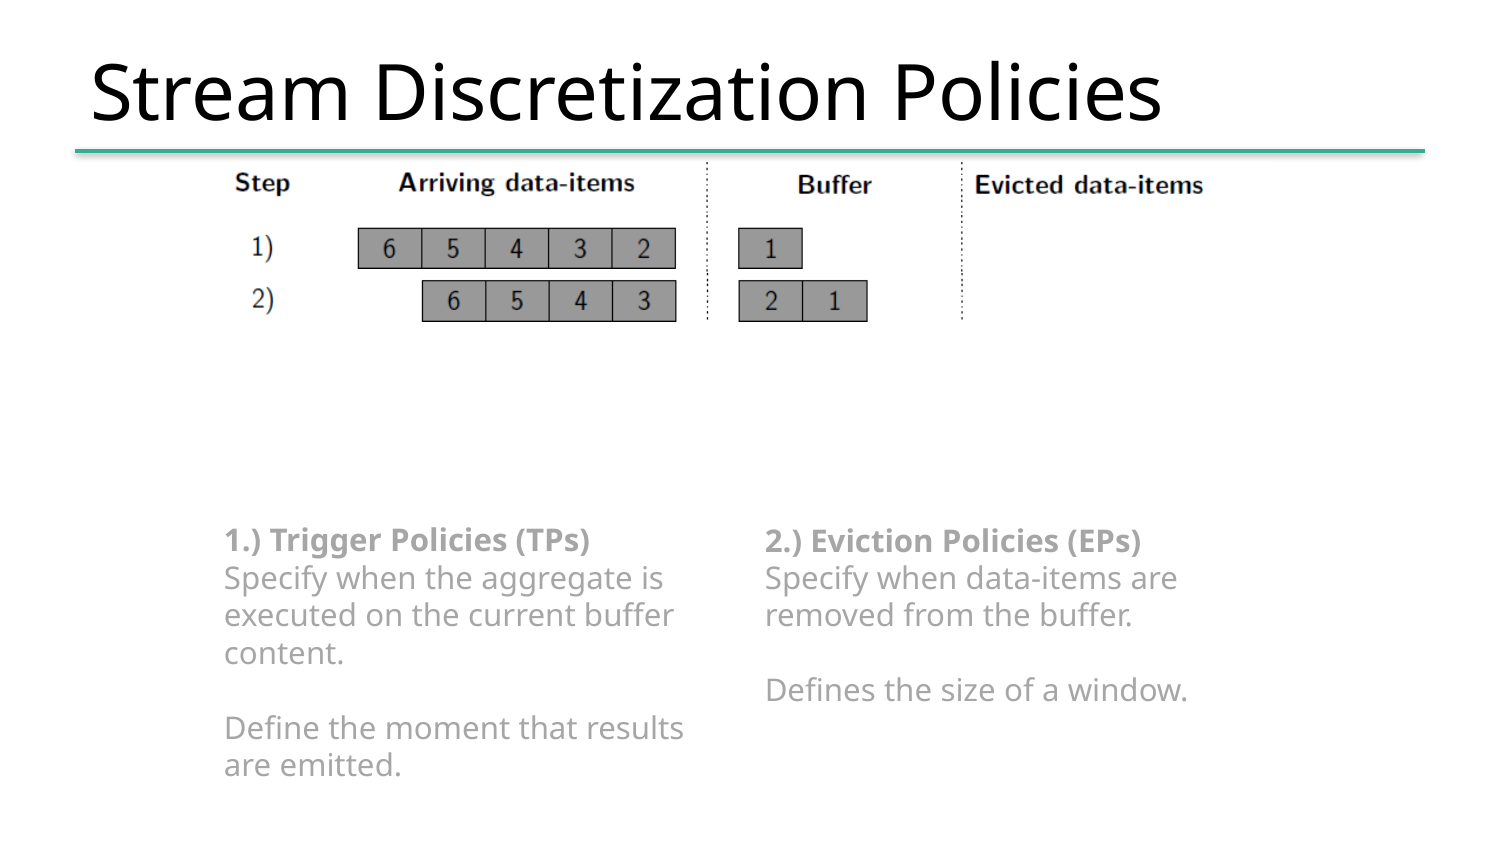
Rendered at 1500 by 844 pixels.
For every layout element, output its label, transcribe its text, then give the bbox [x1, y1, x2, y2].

text_box 2.) Eviction Policies (EPs) Specify when data-items are removed from the buffer. Defines the size of a window. [749, 513, 1273, 716]
title Stream Discretization Policies [75, 33, 1302, 145]
text_box 1.) Trigger Policies (TPs) Specify when the aggregate is executed on the current buffer content. Define the moment that results are emitted. [209, 513, 735, 791]
picture [212, 162, 1270, 322]
